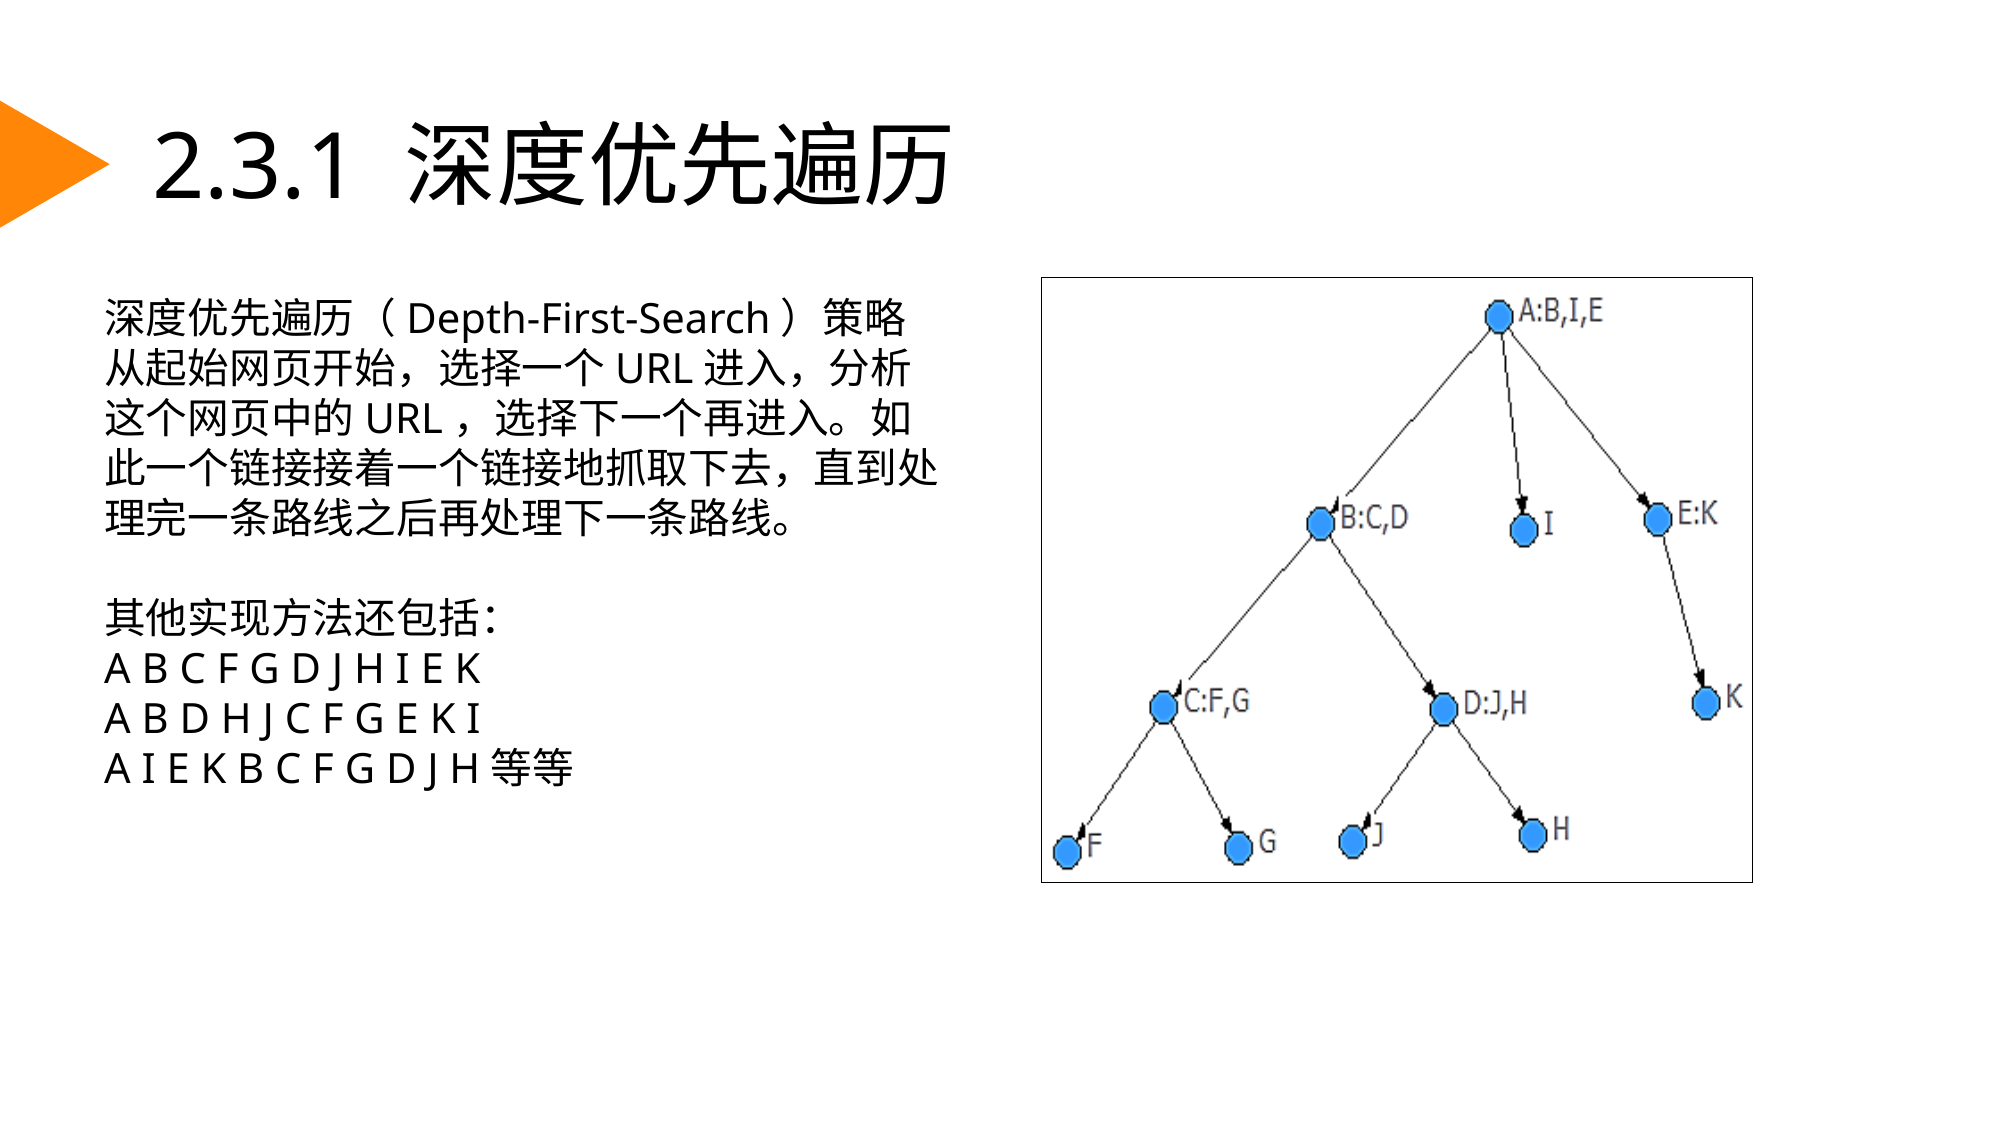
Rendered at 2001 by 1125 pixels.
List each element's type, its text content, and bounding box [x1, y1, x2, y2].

text_box 深度优先遍历（Depth-First-Search）策略从起始网页开始，选择一个URL进入，分析这个网页中的URL，选择下一个再进入。如此一个链接接着一个链接地抓取下去，直到处理完一条路线之后再处理下一条路线。 其他实现方法还包括： A B C F G D J H I E K A B D H J C F G E K I A I E K B C F G D J H等等 [89, 284, 956, 800]
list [1041, 277, 1753, 883]
title 2.3.1 深度优先遍历 [137, 59, 1863, 278]
text_box [0, 100, 110, 228]
